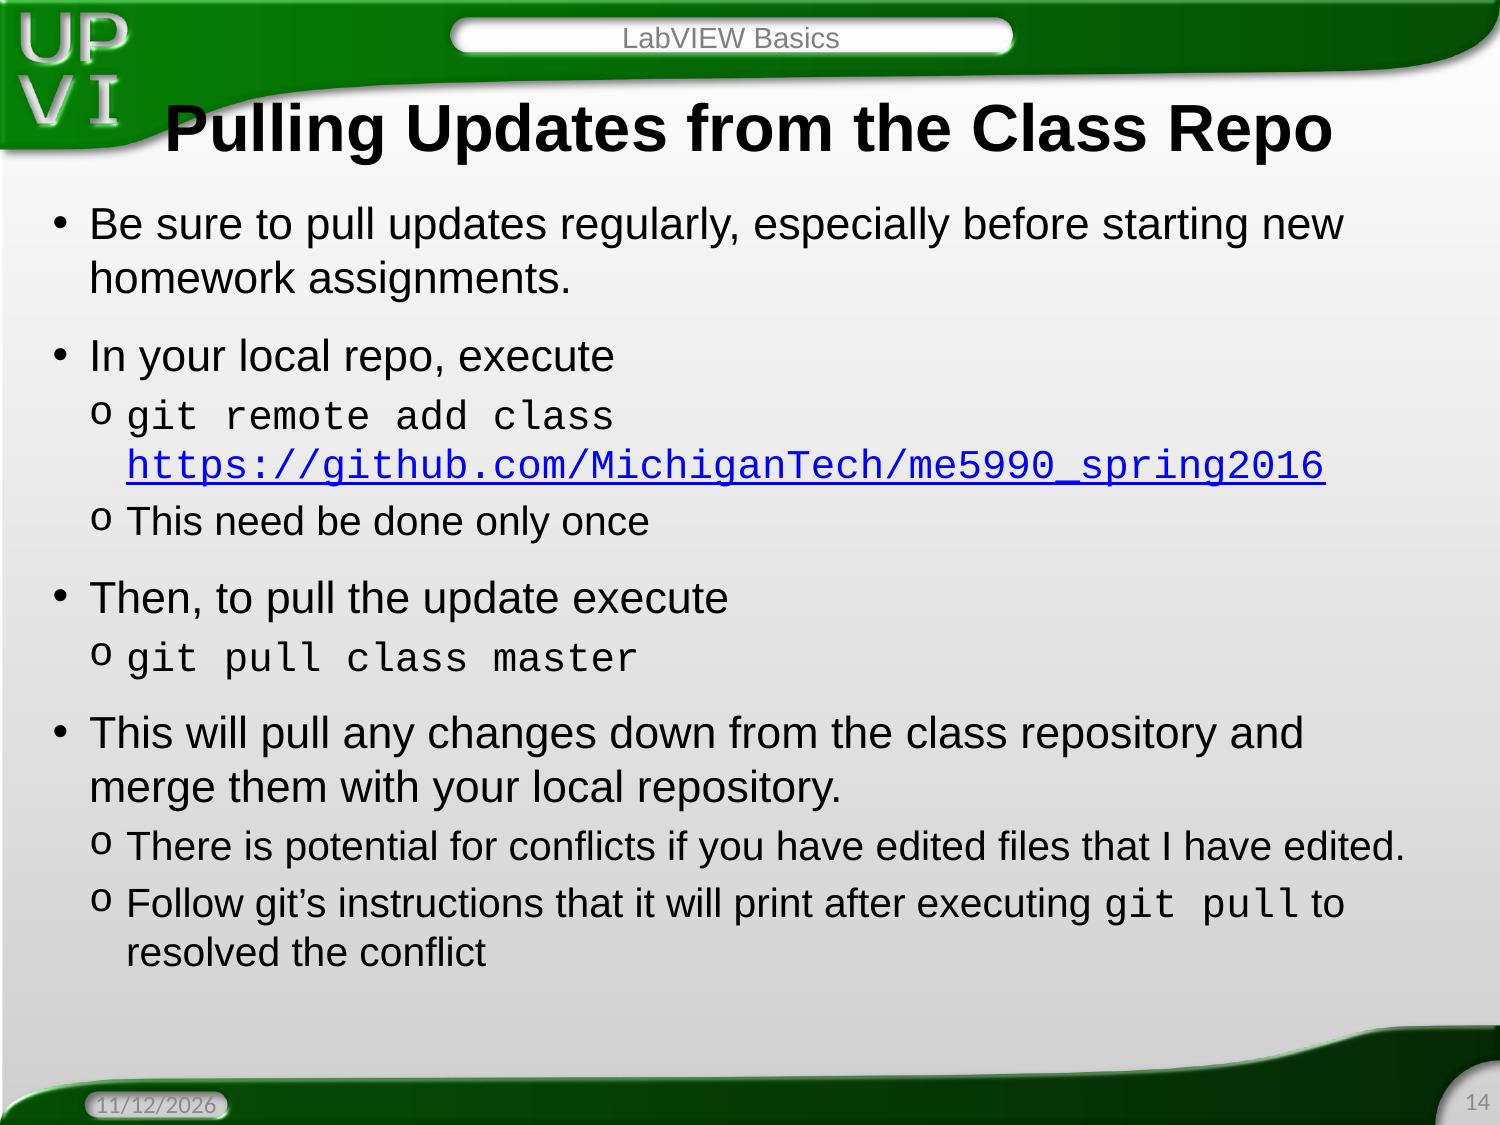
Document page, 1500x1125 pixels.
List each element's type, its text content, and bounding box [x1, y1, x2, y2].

list Be sure to pull updates regularly, especially before starting new homework assignments. In your local repo, execute git remote add class https://github.com/MichiganTech/me5990_spring2016 This need be done only once Then, to pull the update execute git pull class master This will pull any changes down from the class repository and merge them with your local repository. There is potential for conflicts if you have edited files that I have edited. Follow git’s instructions that it will print after executing git pull to resolved the conflict [37, 187, 1450, 1025]
picture [0, 0, 1500, 1125]
footer LabVIEW Basics [450, 6, 1013, 67]
slide_number 14 [1155, 1069, 1500, 1125]
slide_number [75, 1073, 238, 1125]
title Pulling Updates from the Class Repo [75, 75, 1425, 175]
